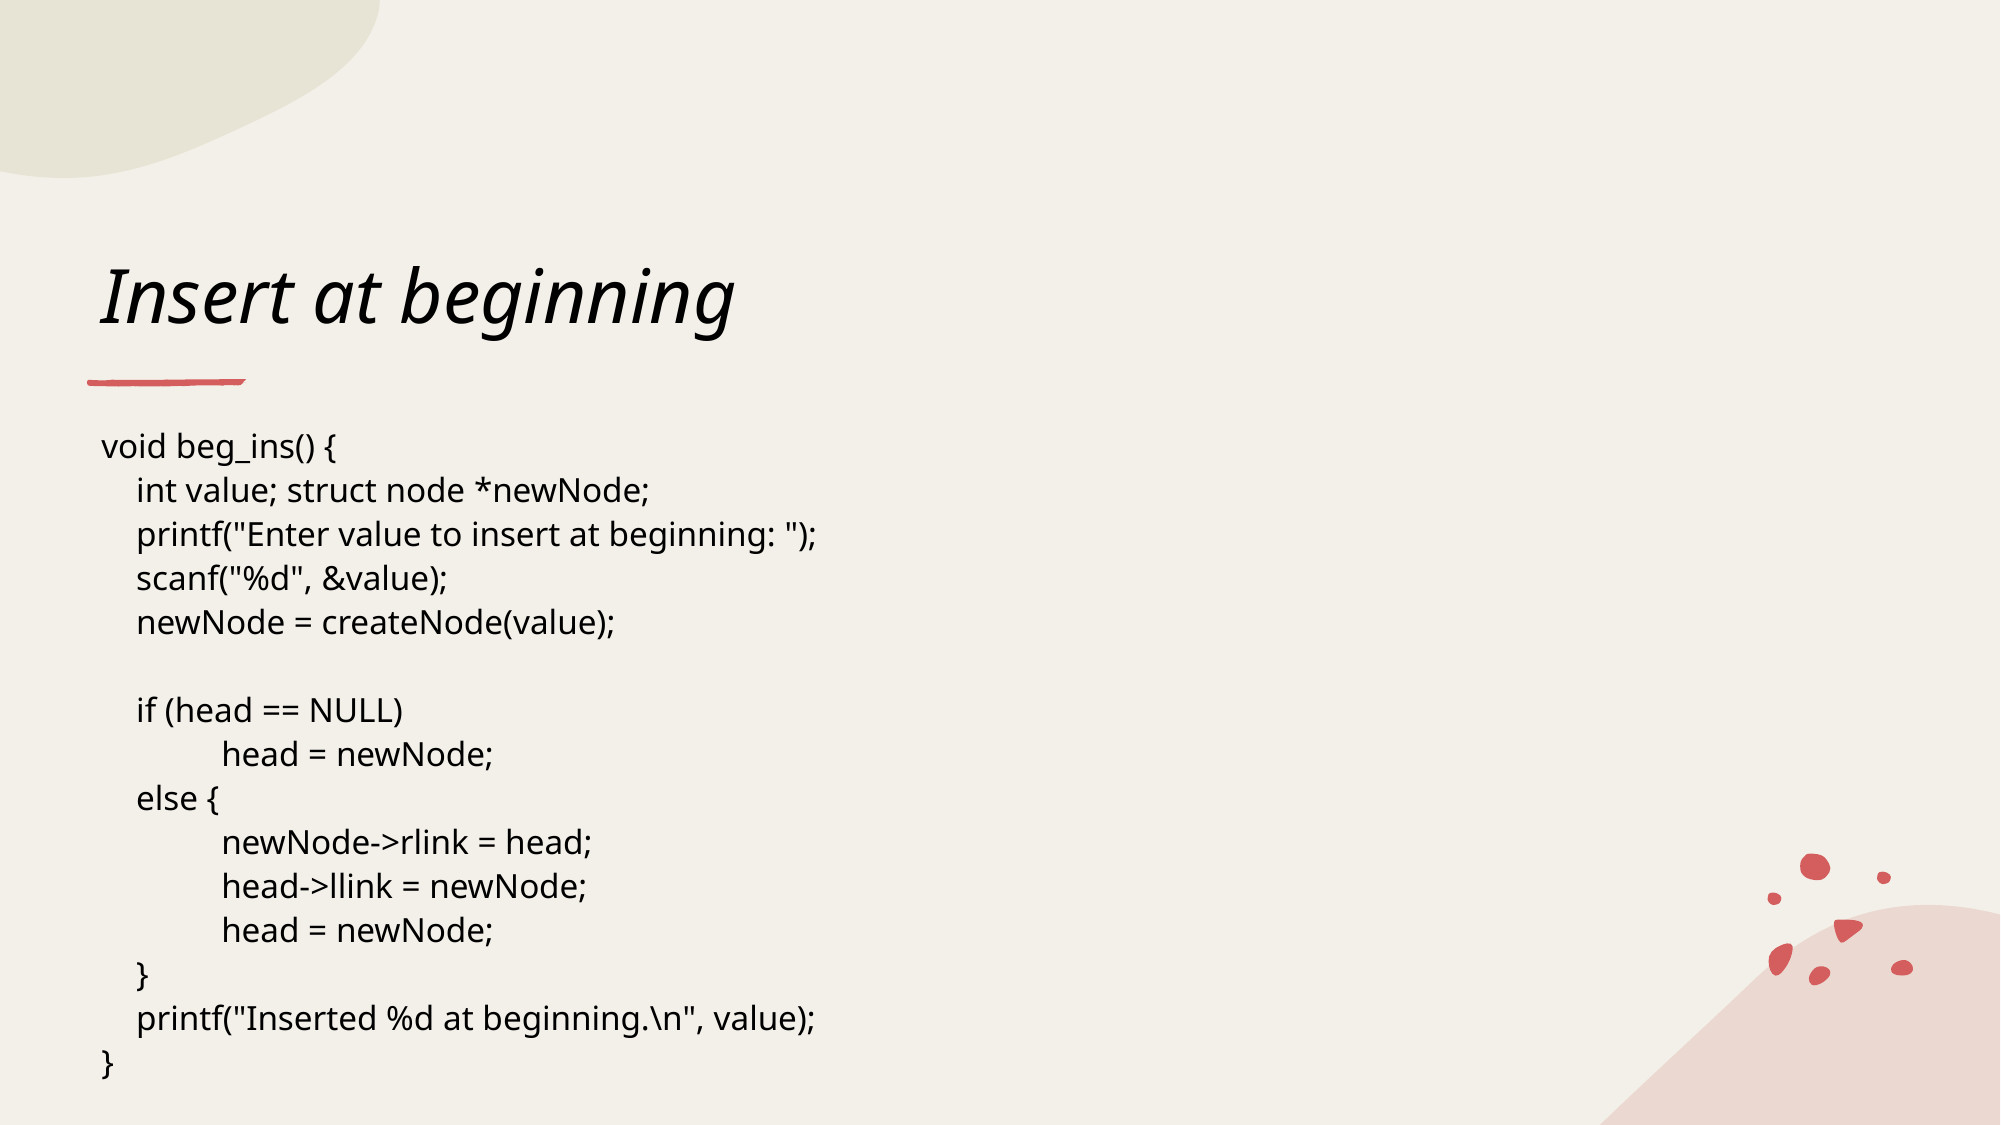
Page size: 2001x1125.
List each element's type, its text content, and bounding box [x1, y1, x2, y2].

list void beg_ins() { int value; struct node *newNode; printf("Enter value to insert at beginning: "); scanf("%d", &value); newNode = createNode(value); if (head == NULL) head = newNode; else { newNode->rlink = head; head->llink = newNode; head = newNode; } printf("Inserted %d at beginning.\n", value); } [86, 413, 1740, 1090]
title Insert at beginning [86, 129, 1740, 347]
